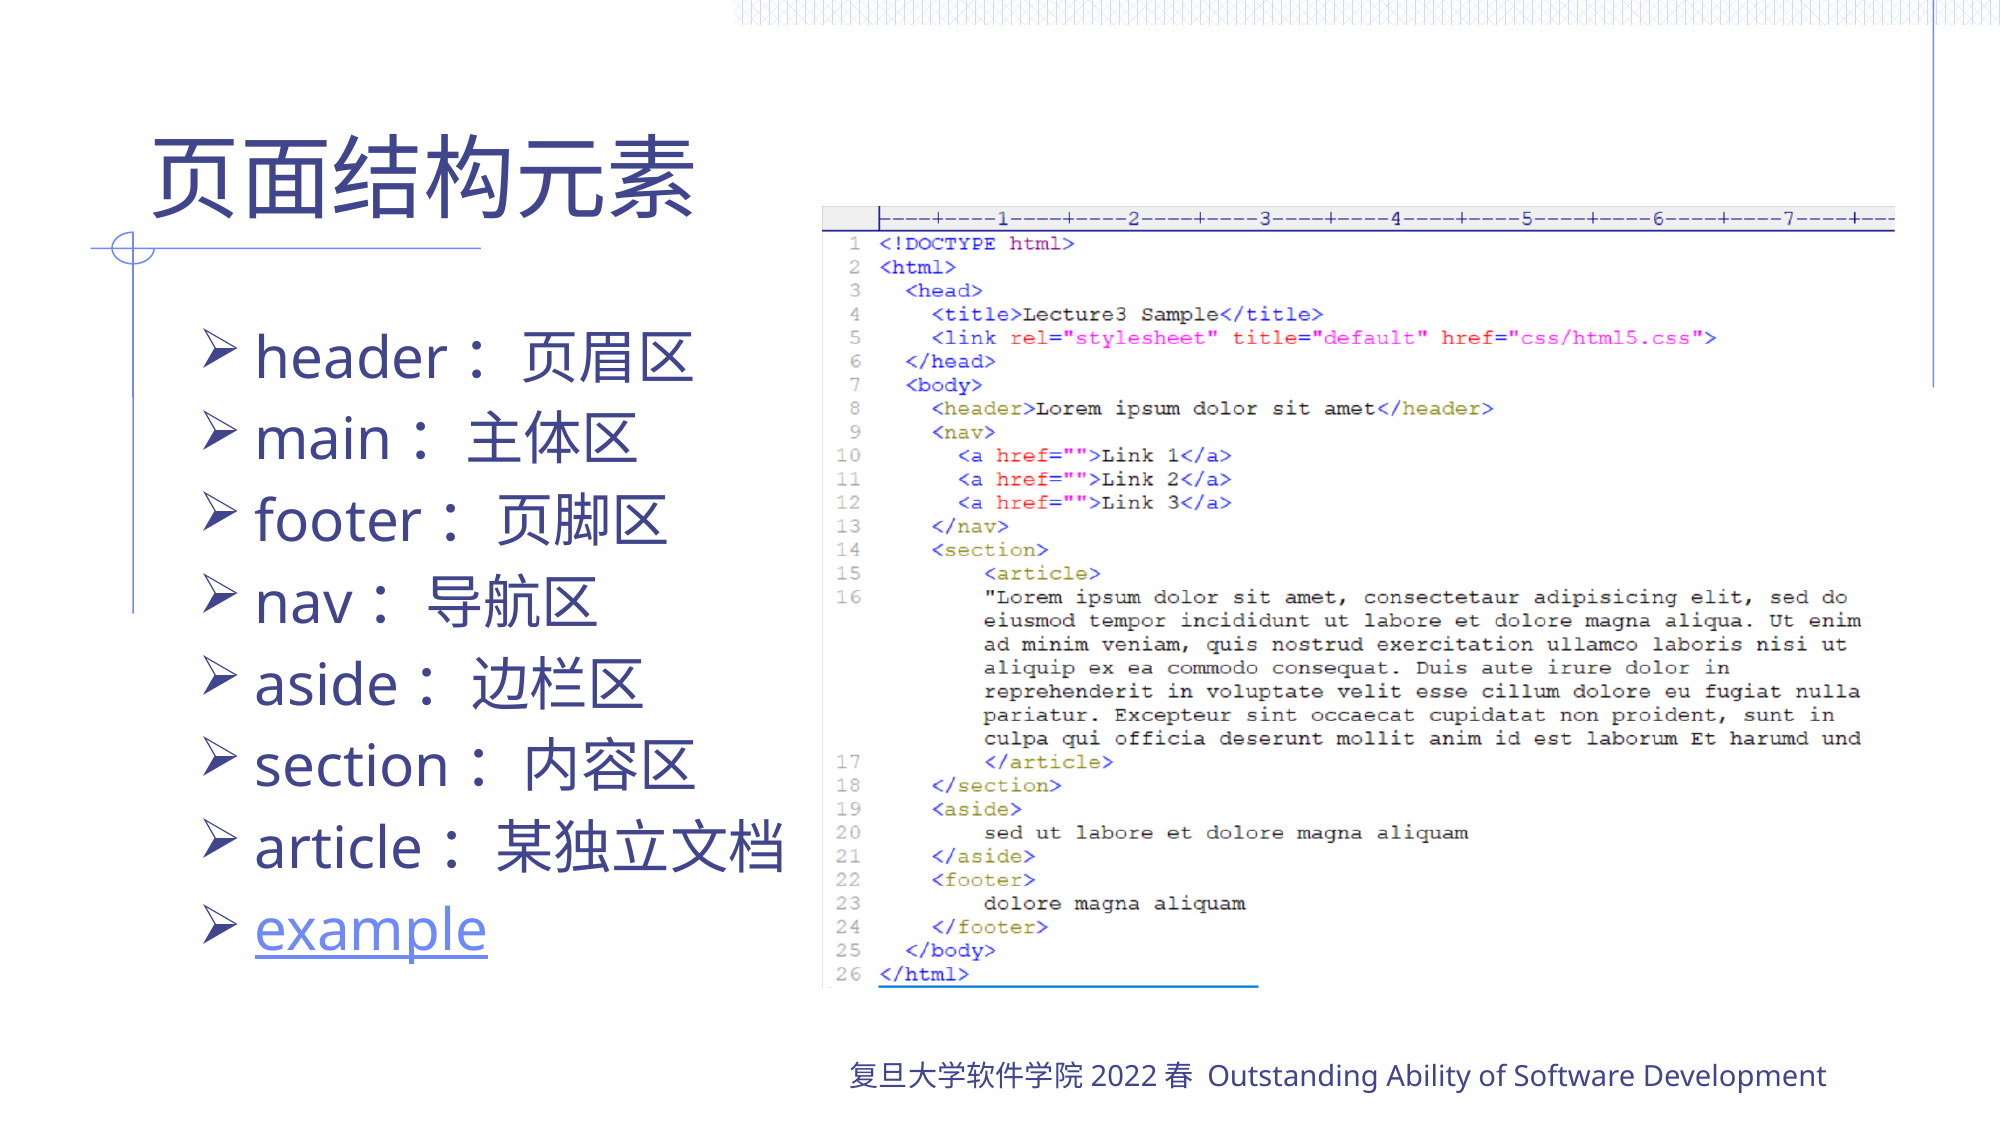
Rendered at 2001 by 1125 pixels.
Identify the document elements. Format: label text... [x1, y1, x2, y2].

list header：页眉区 main：主体区 footer：页脚区 nav：导航区 aside：边栏区 section：内容区 article：某独立文档 example [183, 312, 817, 988]
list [822, 206, 1895, 988]
title 页面结构元素 [133, 50, 1834, 238]
